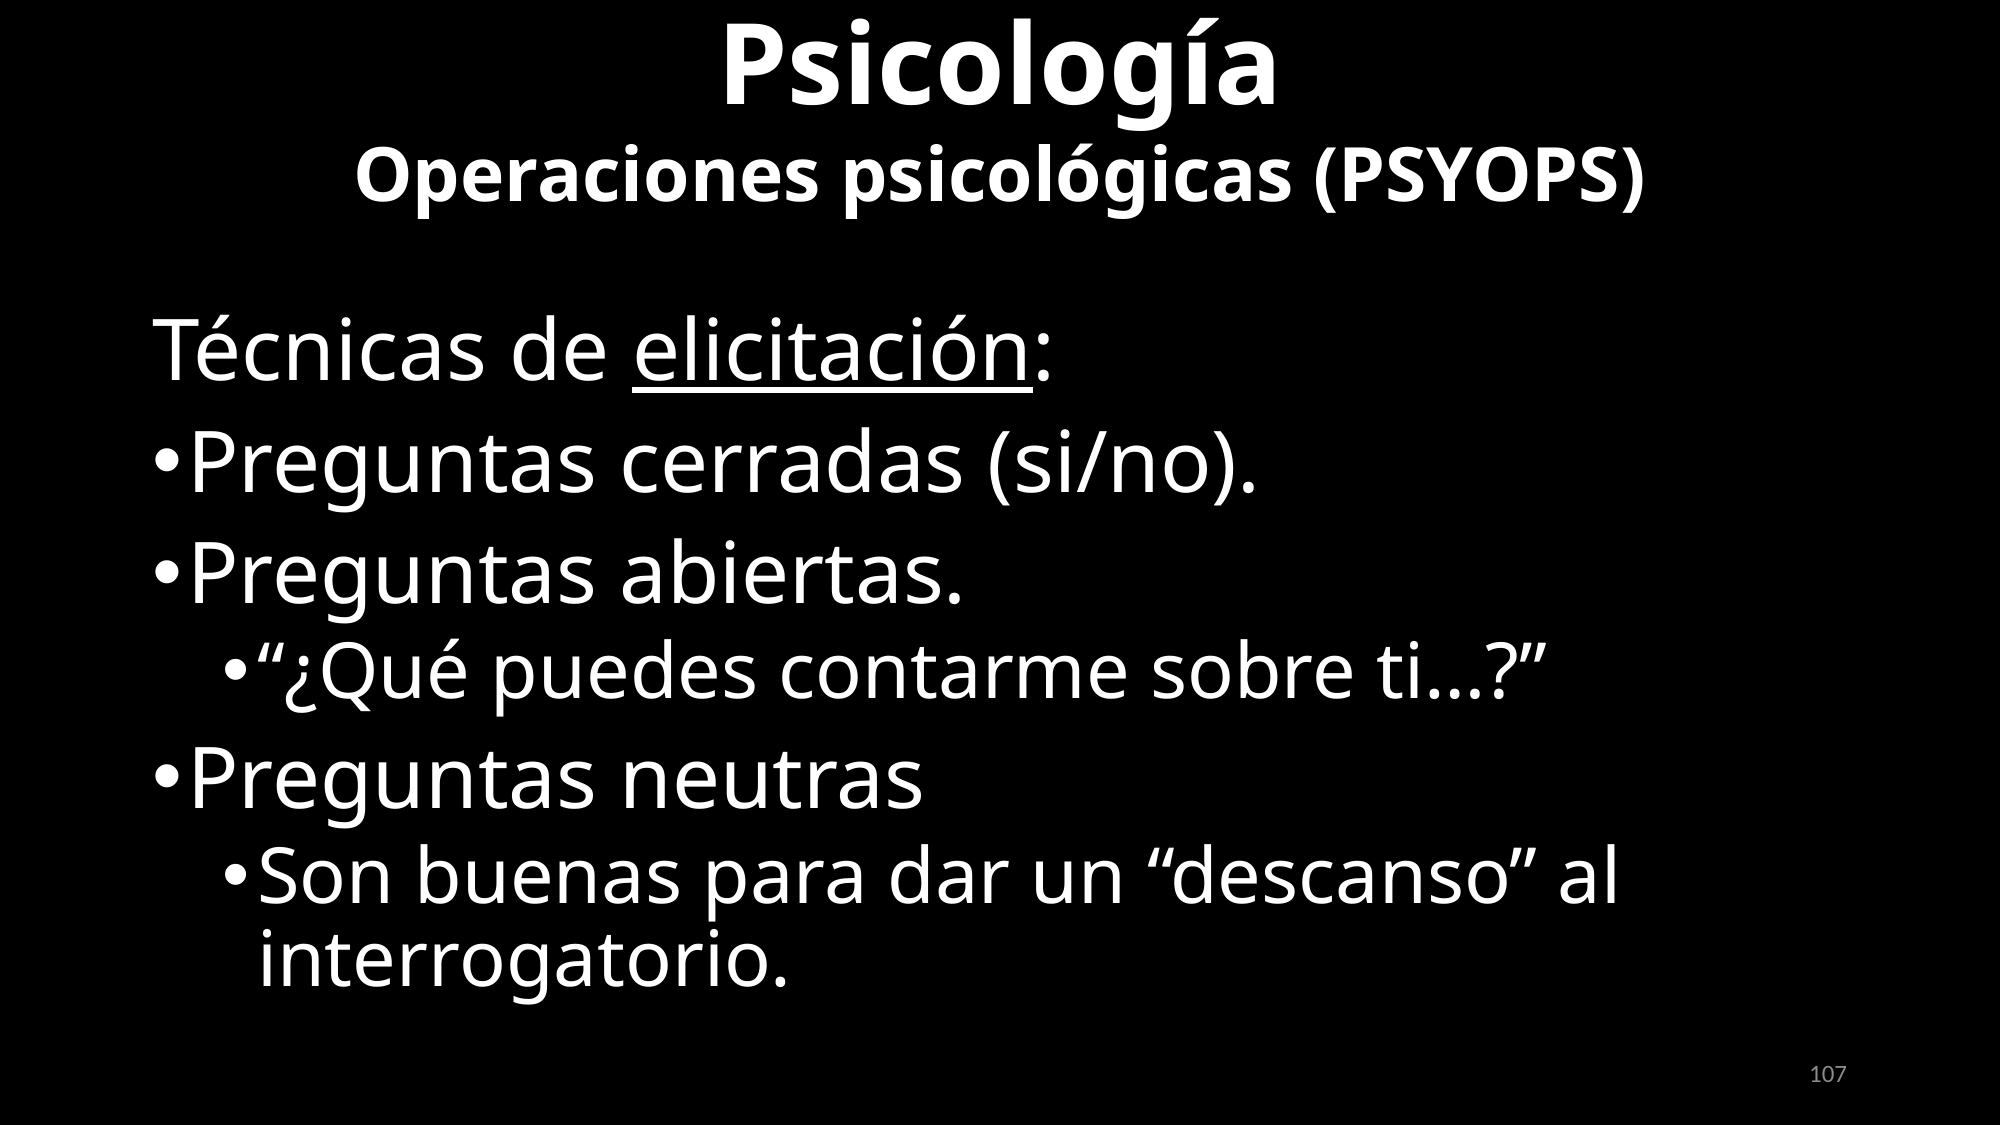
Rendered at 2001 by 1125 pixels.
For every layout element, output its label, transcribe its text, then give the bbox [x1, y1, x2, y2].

text_box Psicología Operaciones psicológicas (PSYOPS) [0, 0, 2000, 315]
slide_number 107 [1412, 1042, 1863, 1103]
list Técnicas de elicitación: Preguntas cerradas (si/no). Preguntas abiertas. “¿Qué puedes contarme sobre ti…?” Preguntas neutras Son buenas para dar un “descanso” al interrogatorio. [137, 315, 1863, 1014]
